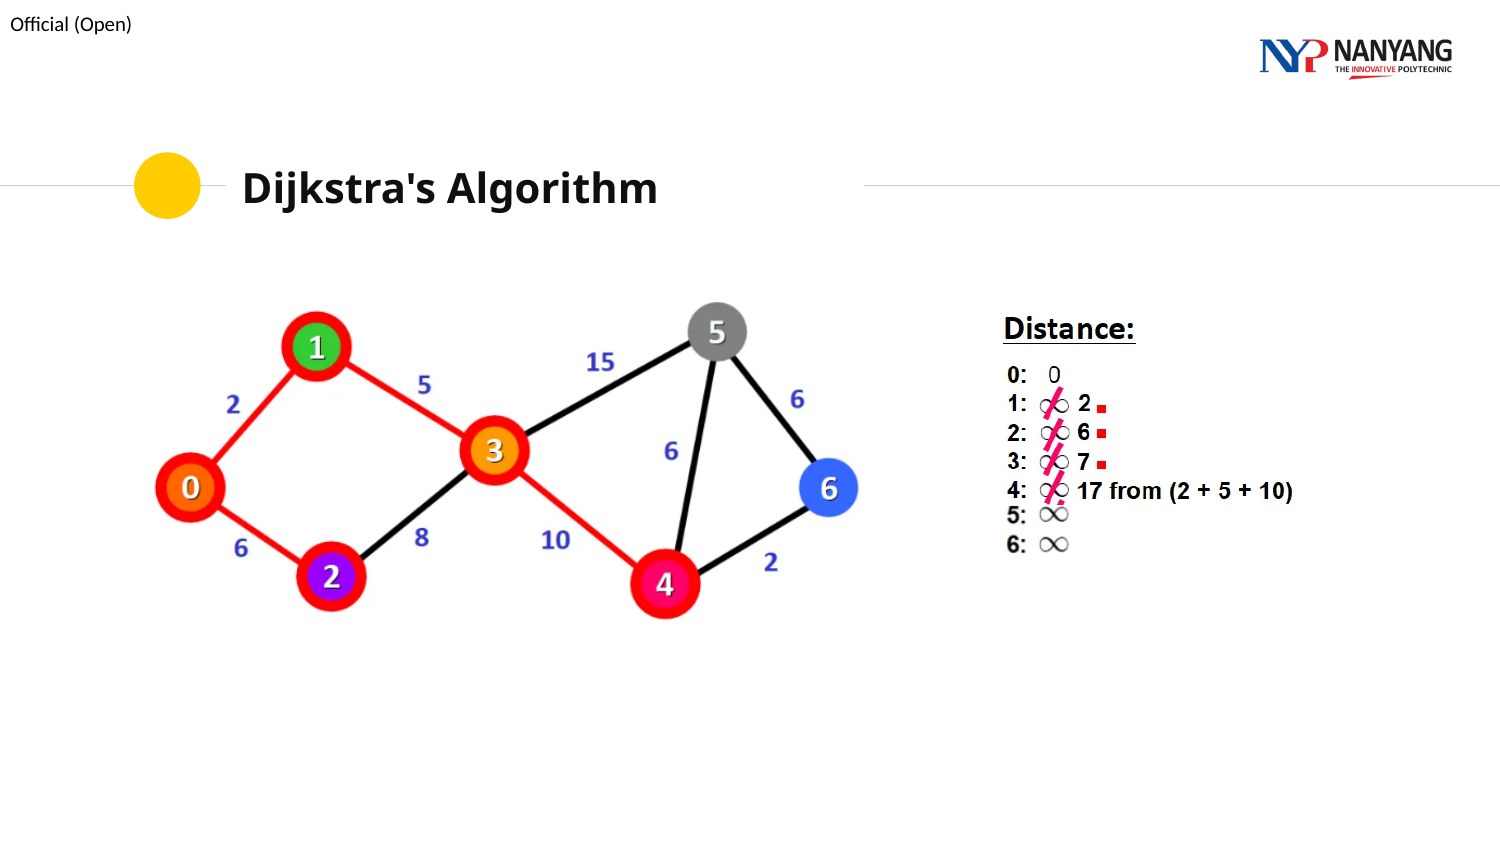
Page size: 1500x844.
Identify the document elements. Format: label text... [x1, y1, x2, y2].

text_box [973, 290, 1461, 631]
title Dijkstra's Algorithm [226, 151, 863, 223]
picture [93, 274, 914, 669]
picture [1247, 27, 1464, 92]
